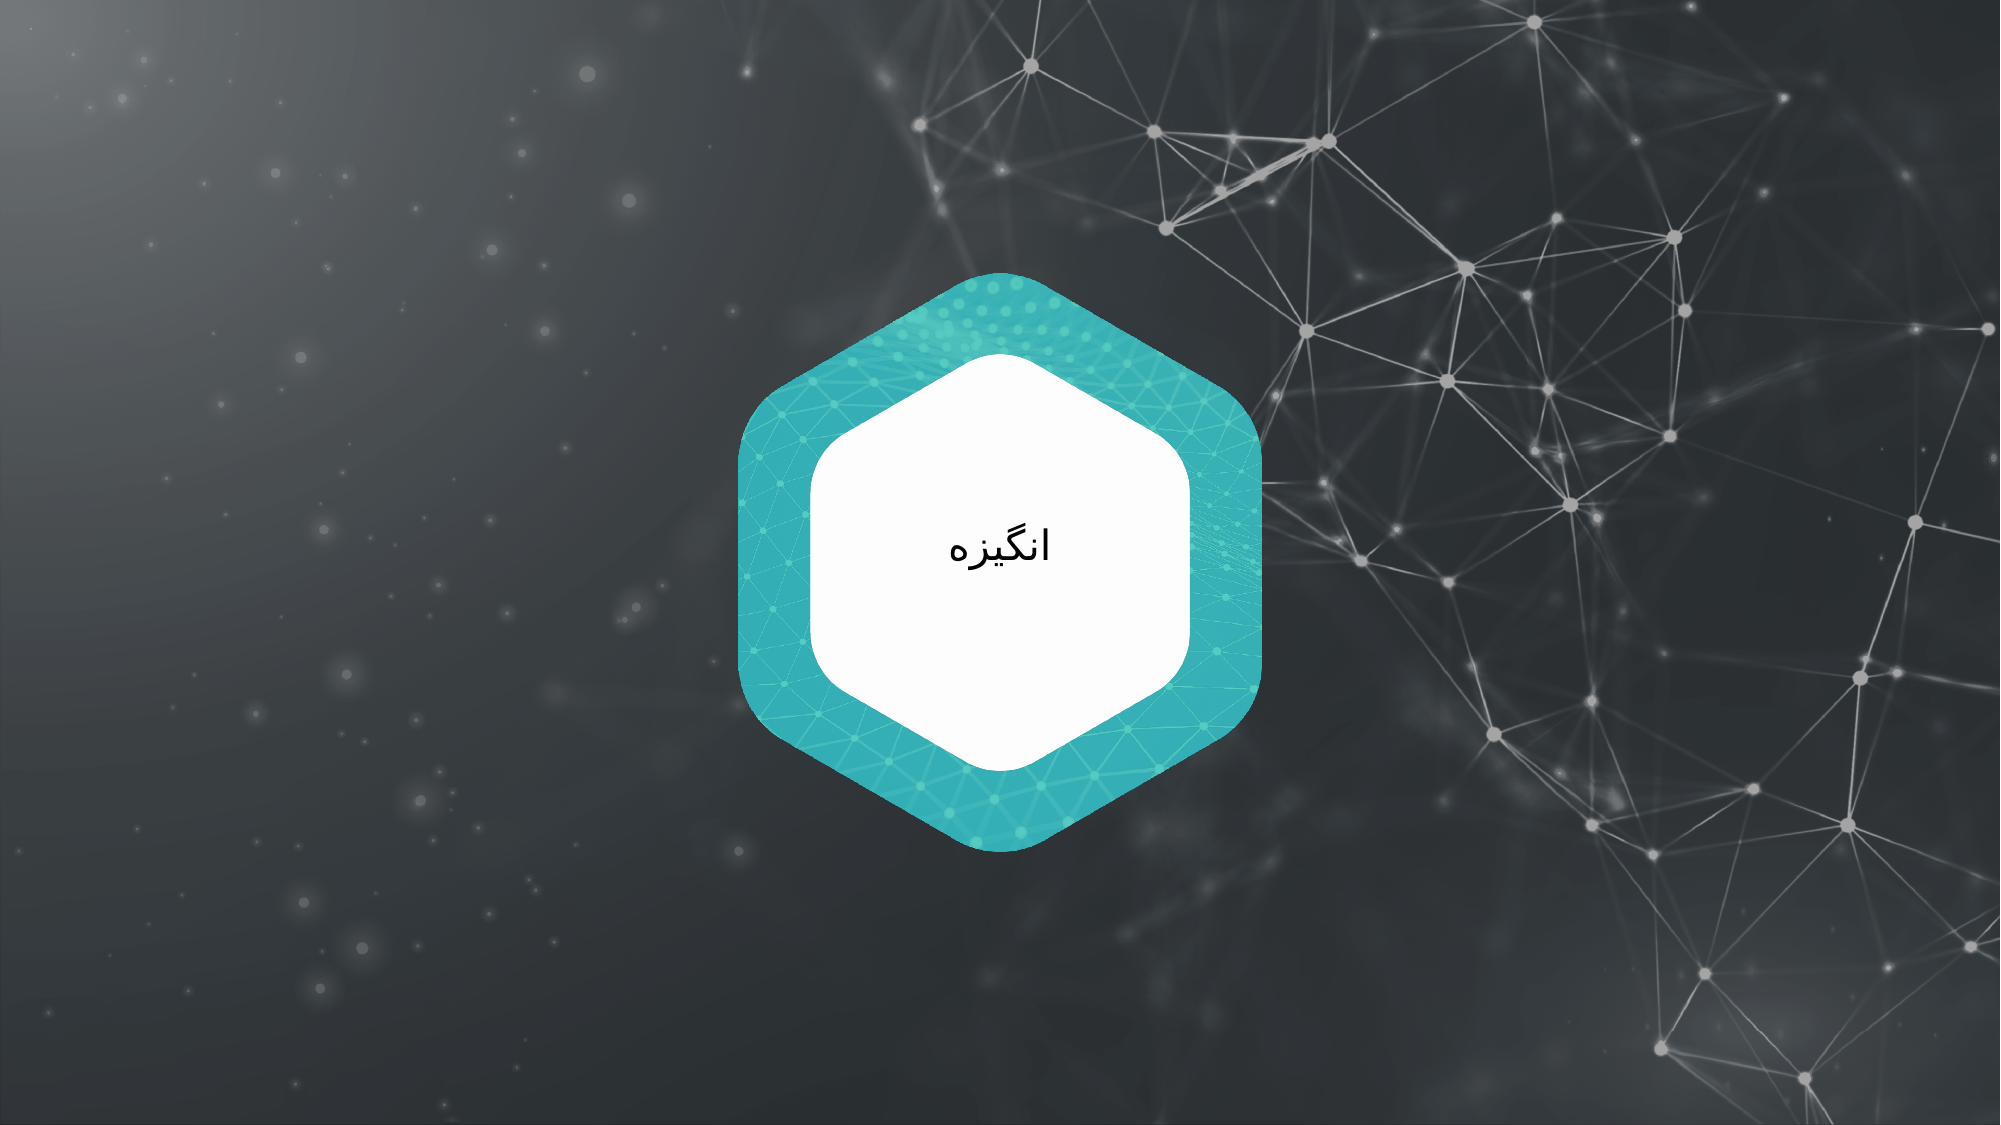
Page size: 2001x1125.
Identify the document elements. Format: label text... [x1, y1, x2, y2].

list انگیزه [821, 516, 1179, 662]
picture [0, 0, 2000, 1125]
